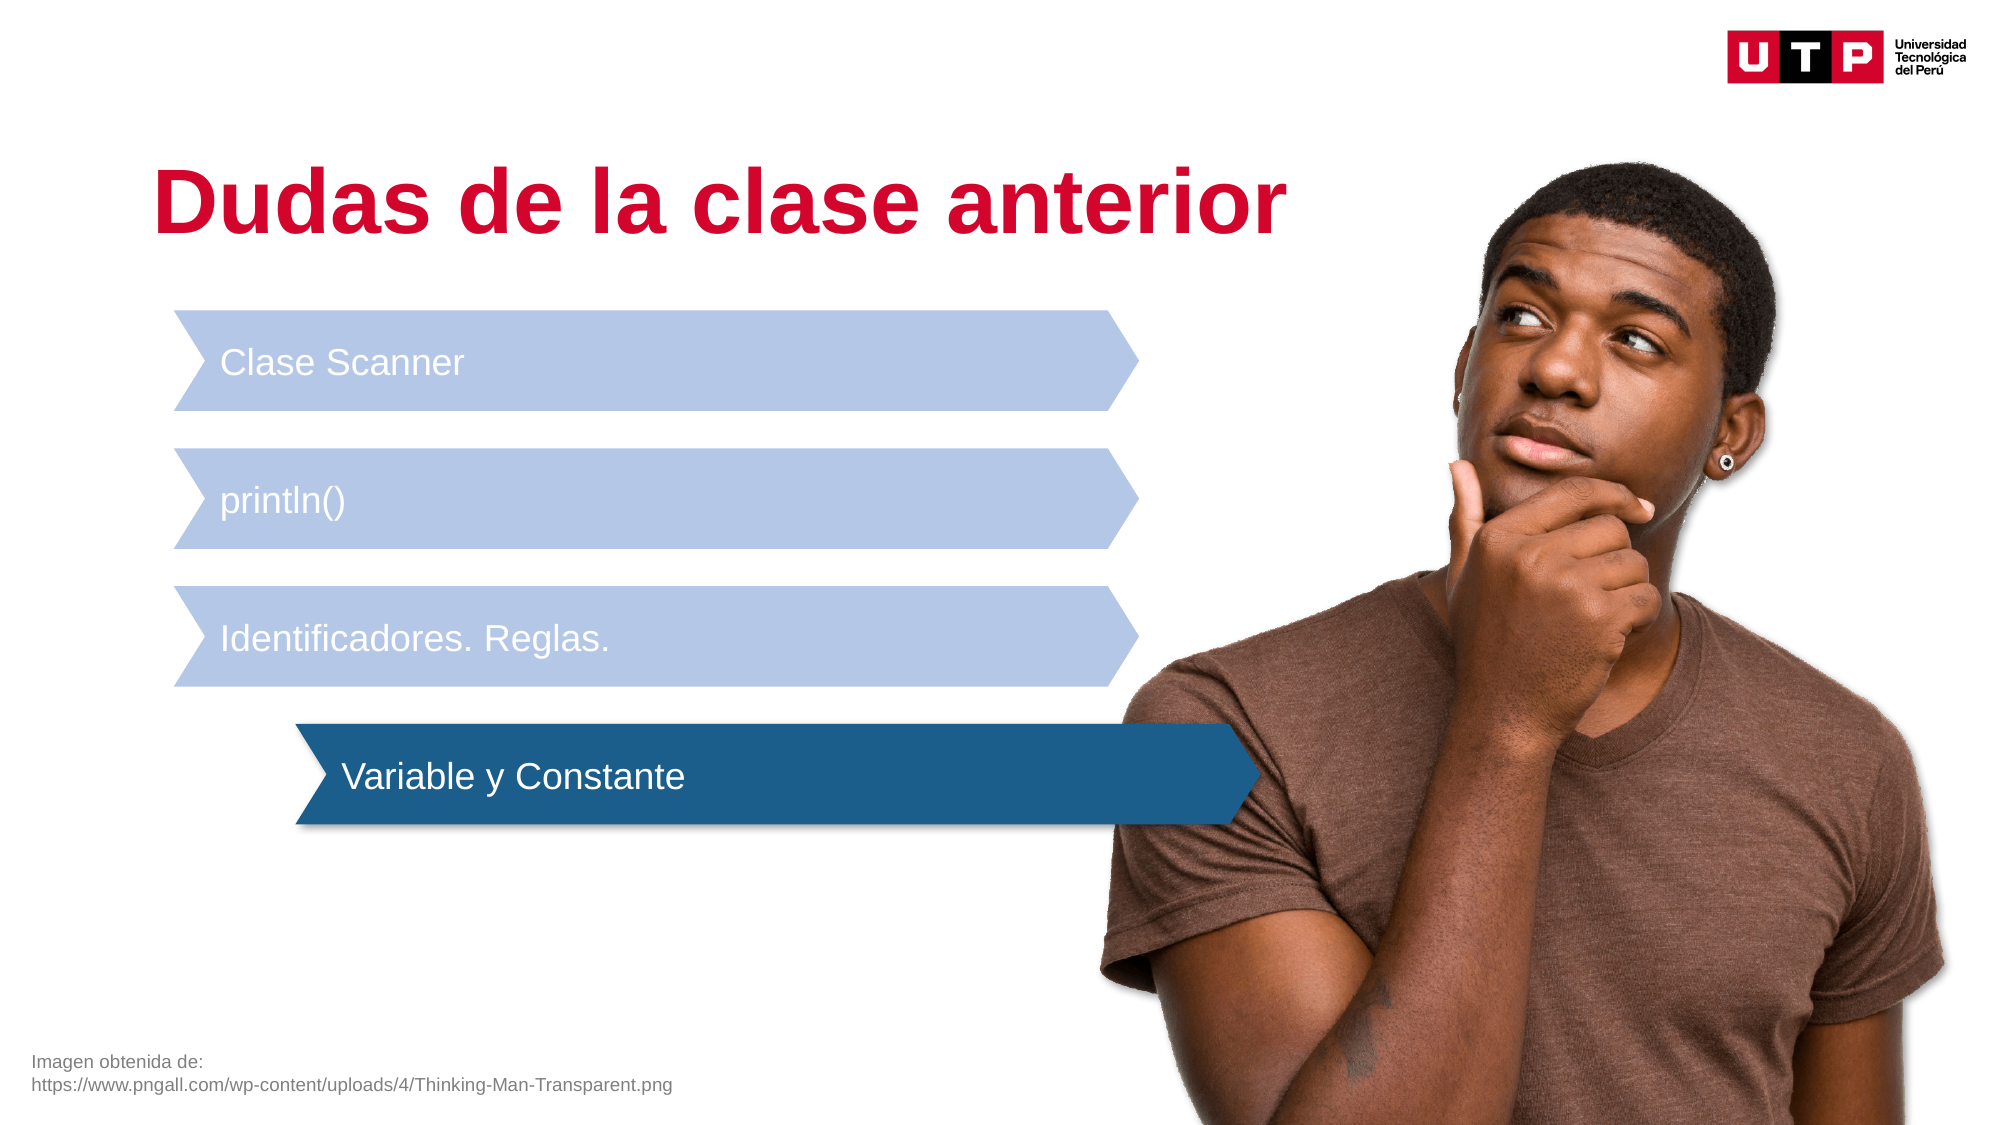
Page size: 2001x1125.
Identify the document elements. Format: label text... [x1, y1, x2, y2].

text_box Imagen obtenida de: https://www.pngall.com/wp-content/uploads/4/Thinking-Man-Transparent.png [16, 1042, 1017, 1103]
text_box Identificadores. Reglas. [171, 584, 1093, 689]
text_box Variable y Constante [293, 721, 1093, 827]
picture [1098, 160, 1945, 1125]
text_box println() [171, 446, 1093, 551]
text_box Clase Scanner [171, 308, 1093, 414]
title Dudas de la clase anterior [137, 139, 1863, 269]
picture [1716, 22, 1973, 89]
